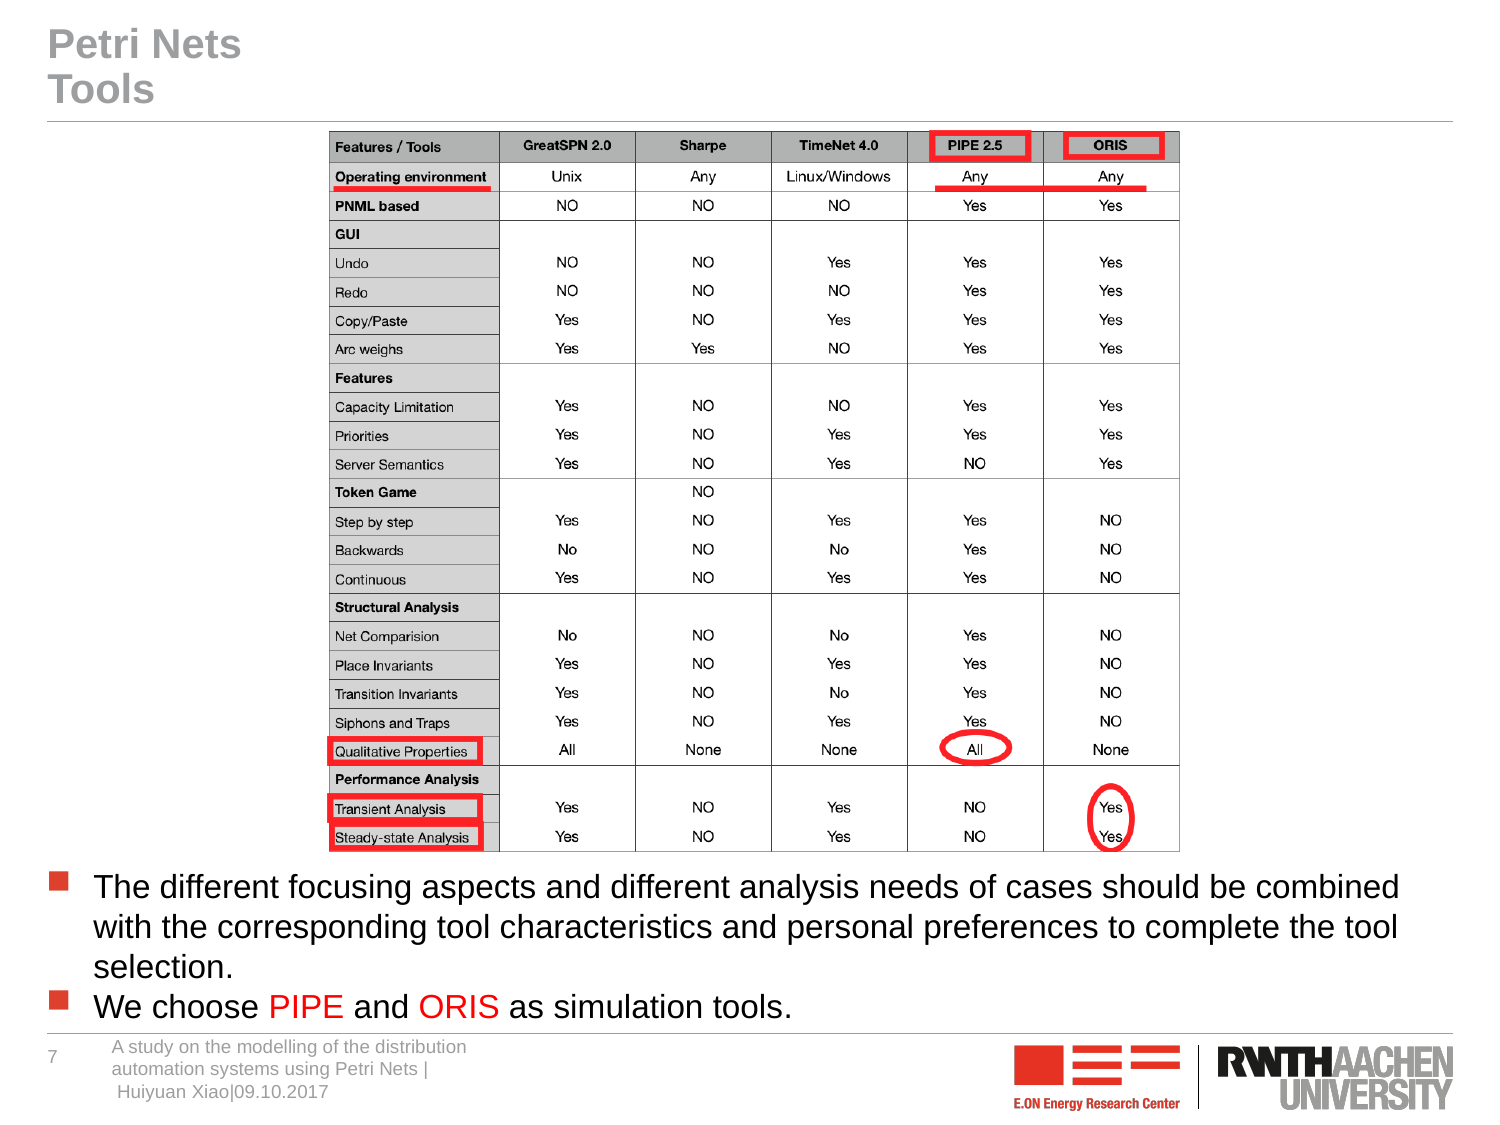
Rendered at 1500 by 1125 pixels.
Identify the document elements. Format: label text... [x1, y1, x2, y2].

list The different focusing aspects and different analysis needs of cases should be combined with the corresponding tool characteristics and personal preferences to complete the tool selection. We choose PIPE and ORIS as simulation tools. [46, 865, 1443, 1013]
picture [320, 129, 1180, 852]
picture [1218, 1046, 1453, 1111]
picture [1013, 1045, 1180, 1112]
title Petri Nets Tools [47, 23, 1453, 113]
